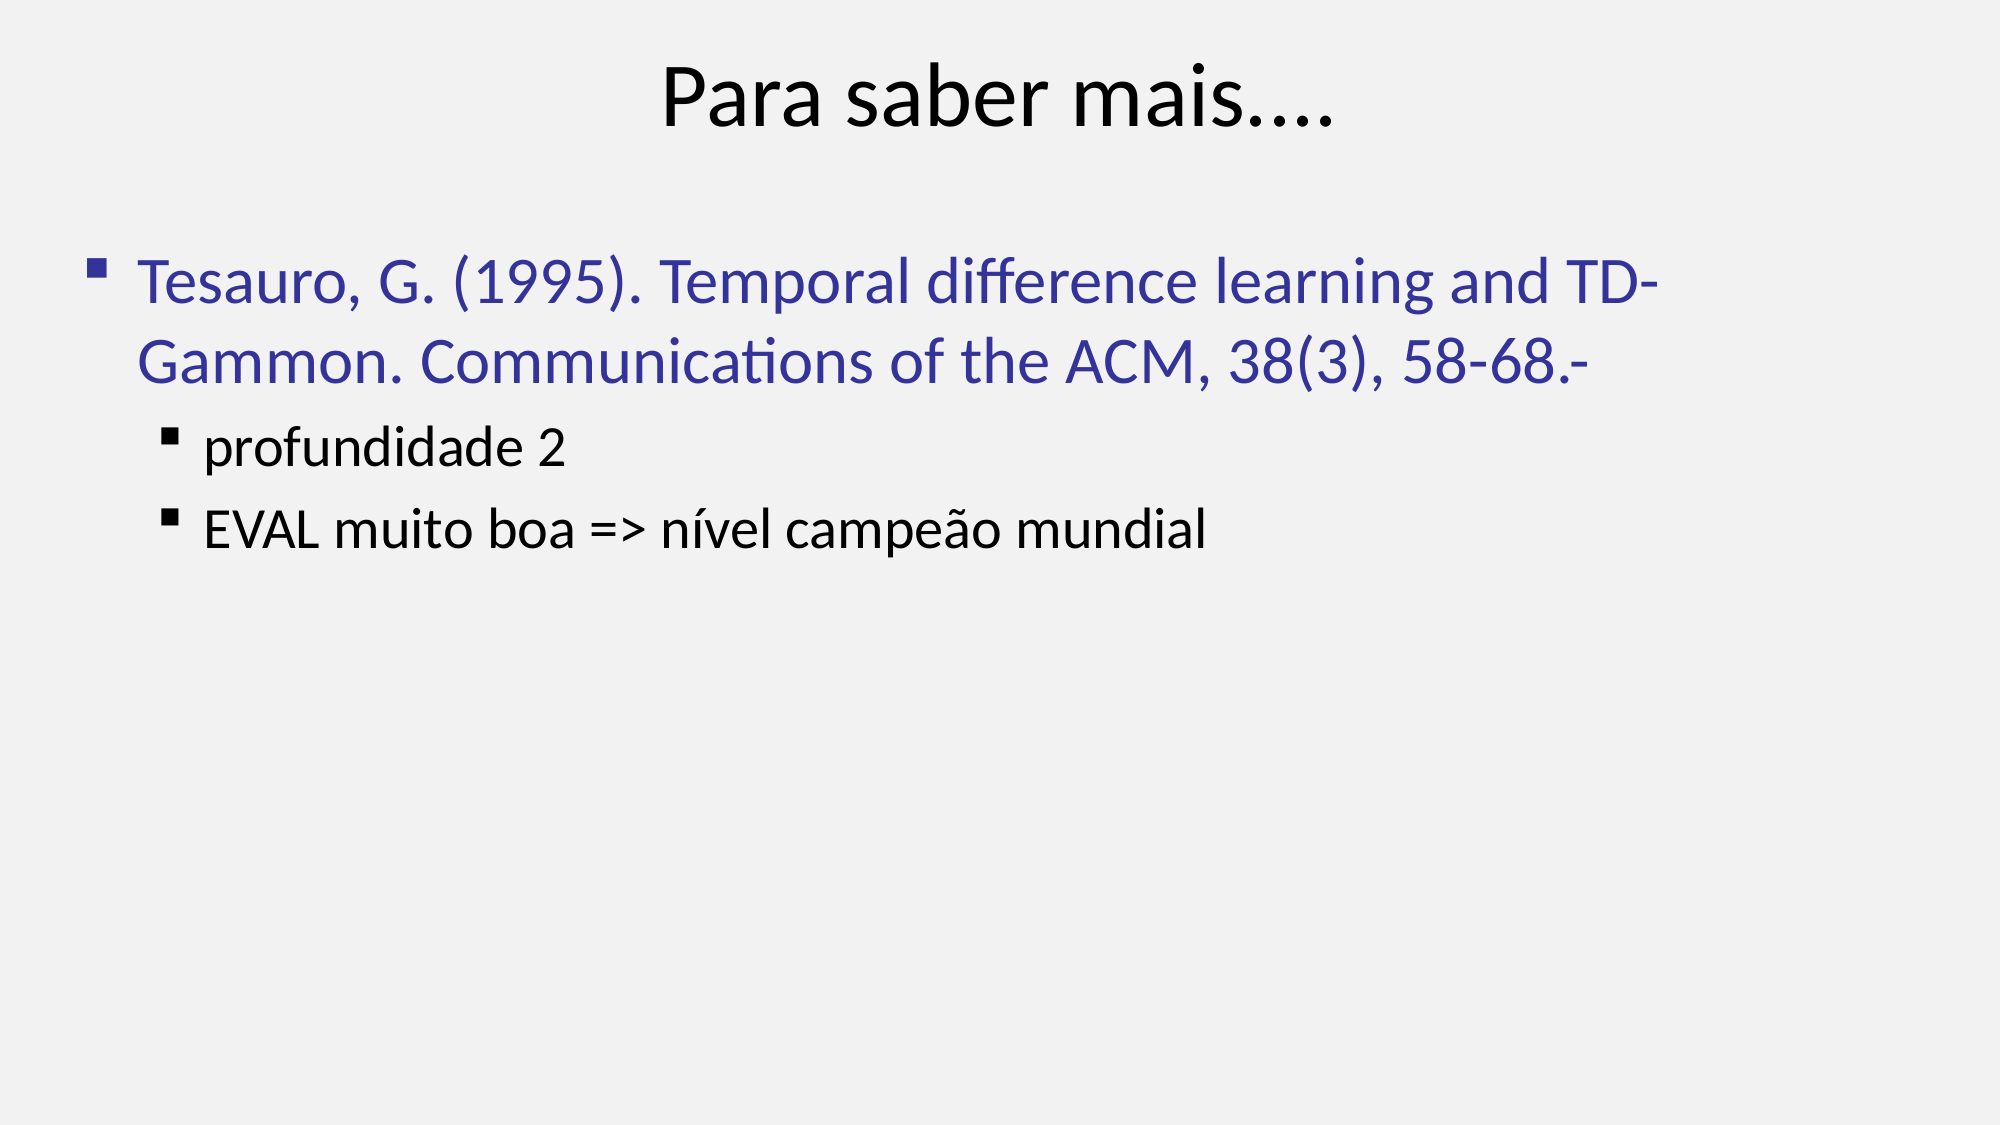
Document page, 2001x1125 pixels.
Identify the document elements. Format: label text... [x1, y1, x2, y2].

title Para saber mais.... [0, 0, 2000, 184]
list Tesauro, G. (1995). Temporal difference learning and TD-Gammon. Communications of the ACM, 38(3), 58-68.- profundidade 2 EVAL muito boa => nível campeão mundial [66, 228, 1934, 1006]
